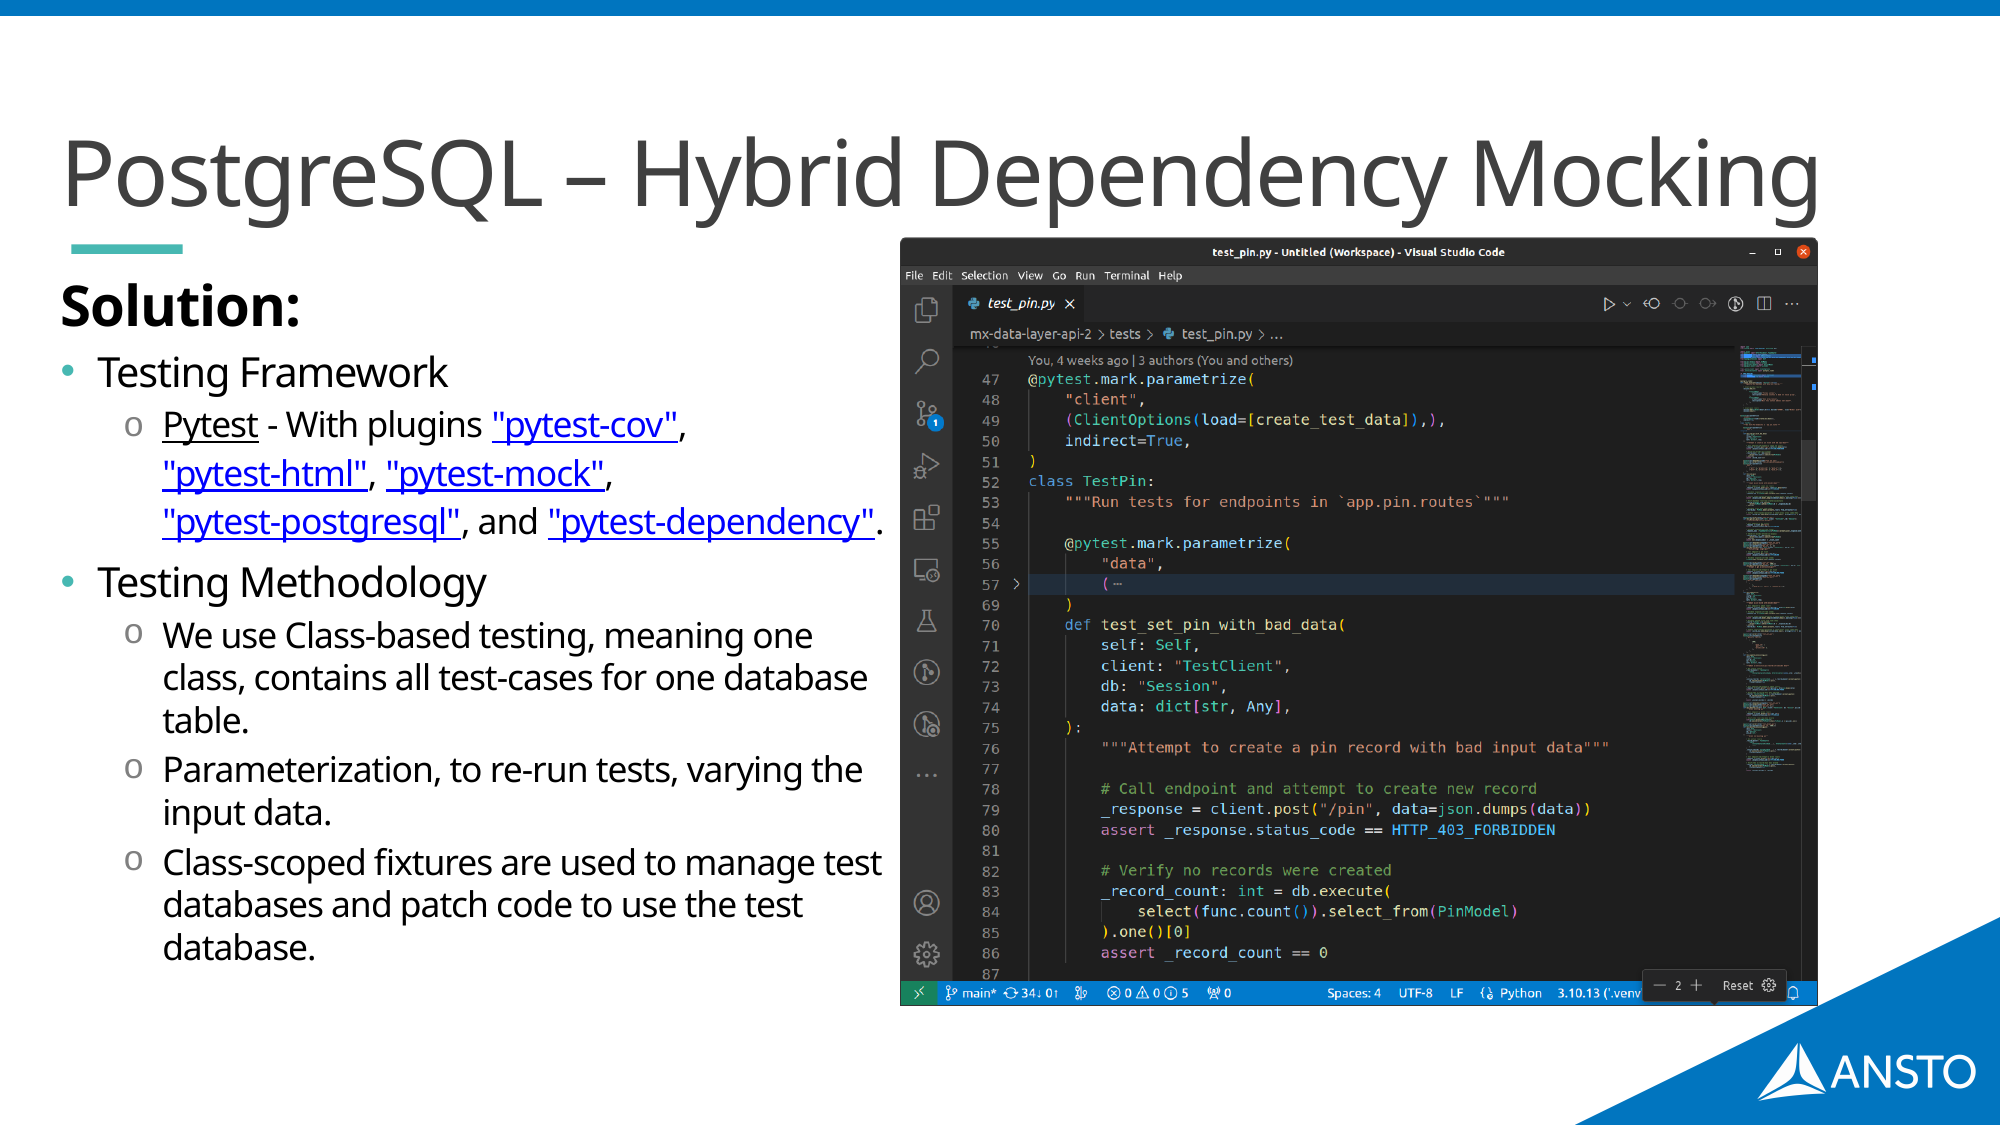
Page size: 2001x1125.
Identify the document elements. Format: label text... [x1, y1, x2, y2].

picture [0, 0, 2000, 16]
picture [893, 231, 2000, 1125]
list Solution: Testing Framework Pytest - With plugins "pytest-cov", "pytest-html", "pytest-mock", "pytest-postgresql", and "pytest-dependency". Testing Methodology We use Class-based testing, meaning one class, contains all test-cases for one database table. Parameterization, to re-run tests, varying the input data. Class-scoped fixtures are used to manage test databases and patch code to use the test database. [45, 262, 888, 1006]
title PostgreSQL – Hybrid Dependency Mocking [45, 45, 1900, 233]
